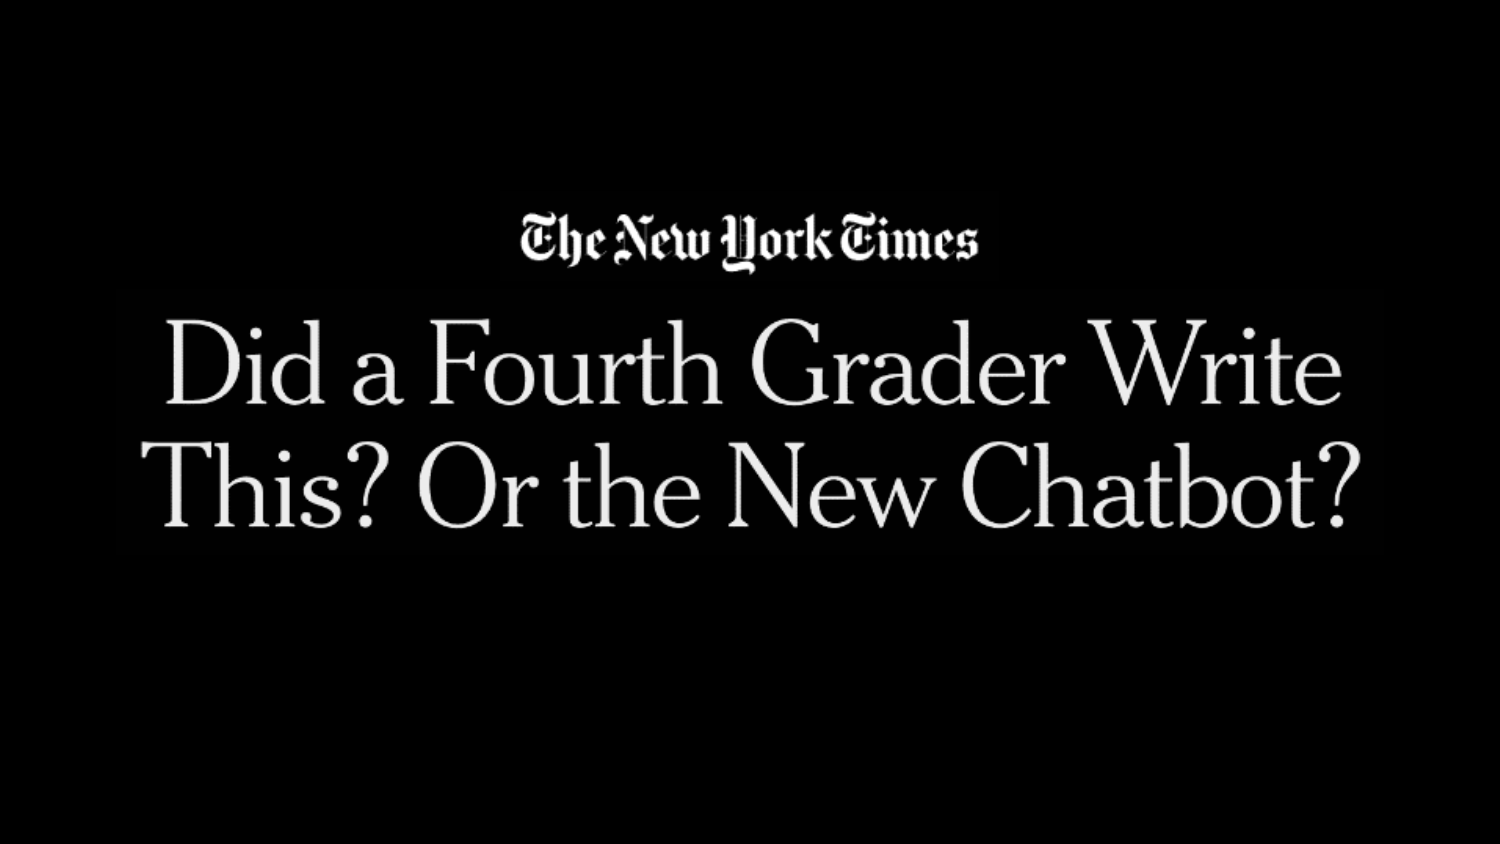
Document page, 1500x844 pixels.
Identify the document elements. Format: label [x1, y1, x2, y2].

picture [116, 288, 1384, 555]
picture [500, 191, 1000, 281]
